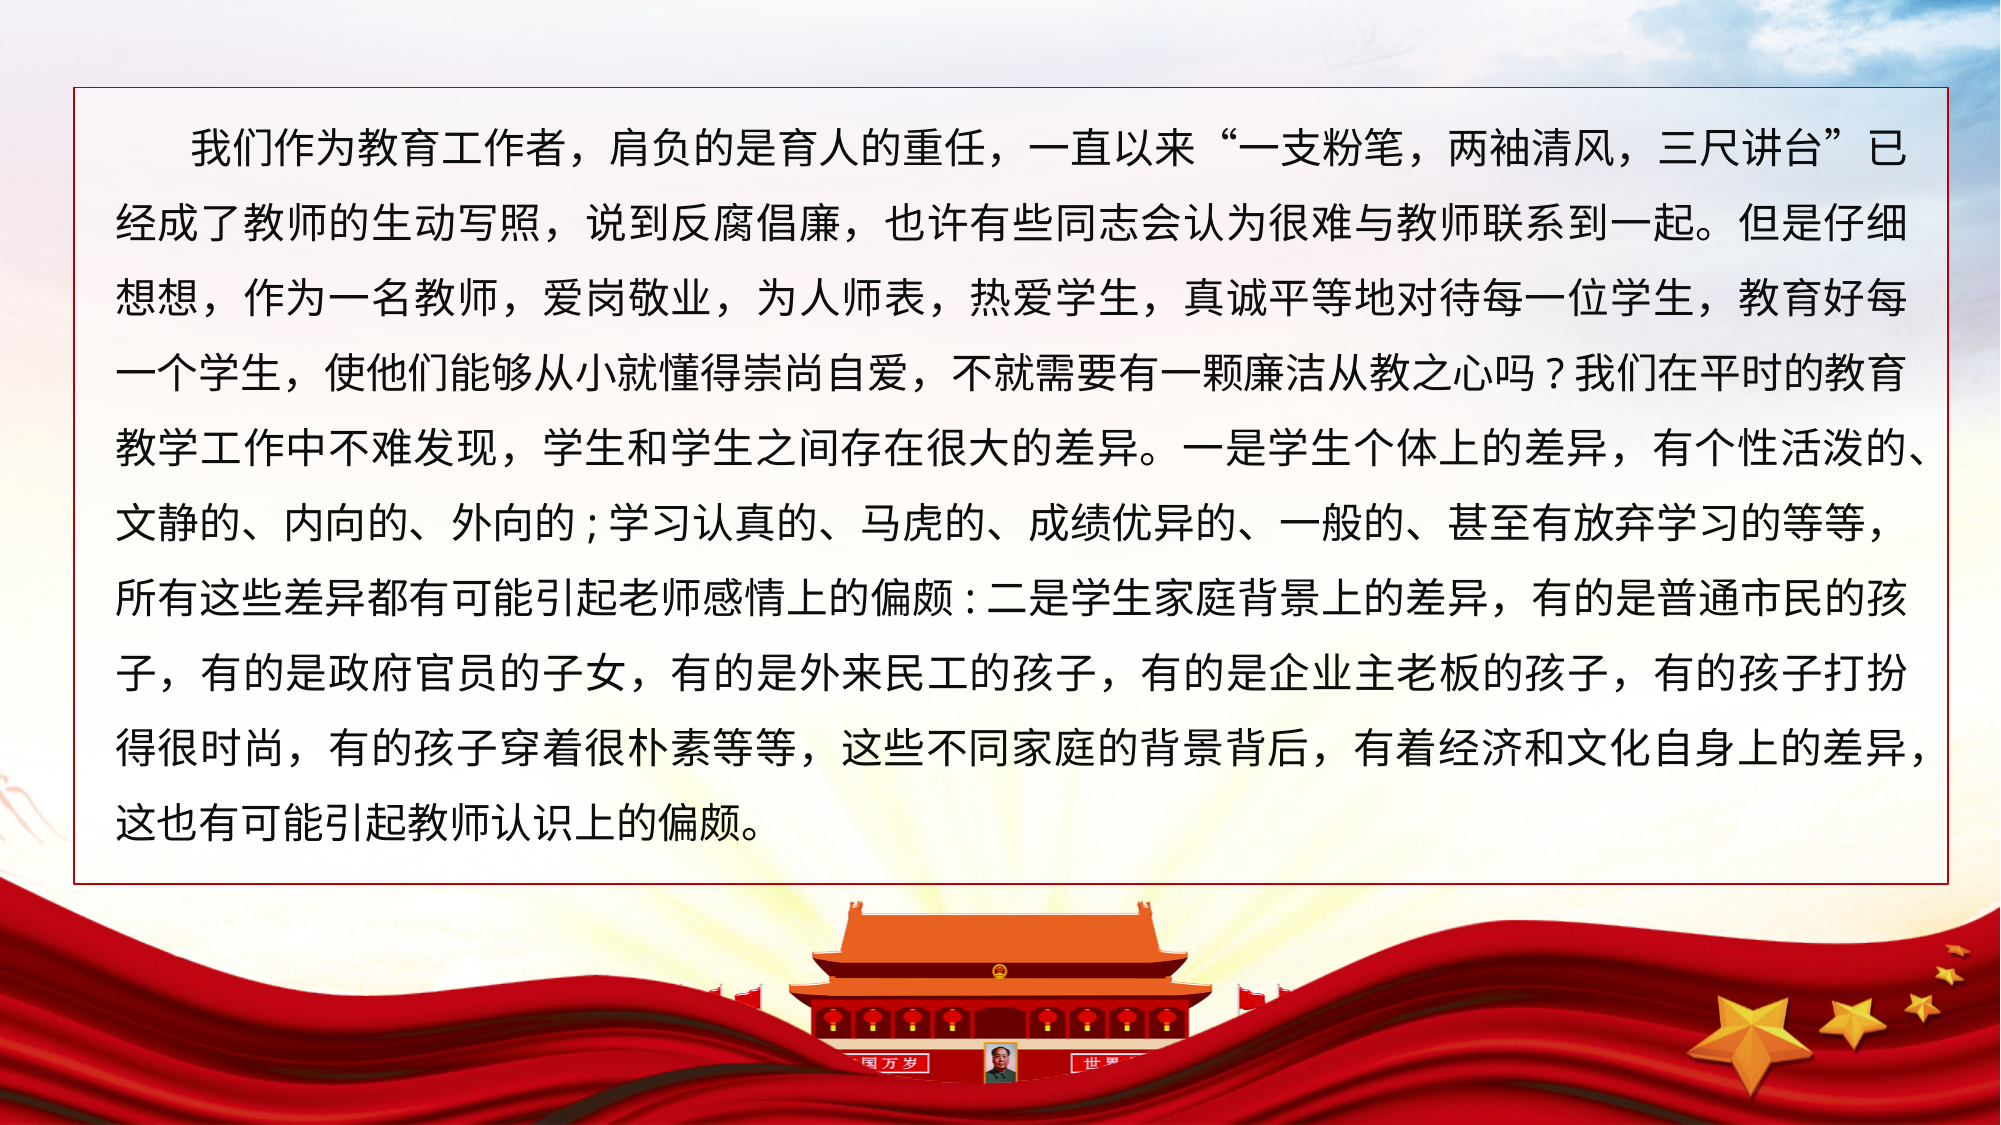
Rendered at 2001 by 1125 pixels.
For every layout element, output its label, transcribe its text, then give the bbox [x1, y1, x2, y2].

text_box [74, 87, 1949, 884]
text_box 我们作为教育工作者，肩负的是育人的重任，一直以来“一支粉笔，两袖清风，三尺讲台”已经成了教师的生动写照，说到反腐倡廉，也许有些同志会认为很难与教师联系到一起。但是仔细想想，作为一名教师，爱岗敬业，为人师表，热爱学生，真诚平等地对待每一位学生，教育好每一个学生，使他们能够从小就懂得崇尚自爱，不就需要有一颗廉洁从教之心吗?我们在平时的教育教学工作中不难发现，学生和学生之间存在很大的差异。一是学生个体上的差异，有个性活泼的、文静的、内向的、外向的;学习认真的、马虎的、成绩优异的、一般的、甚至有放弃学习的等等，所有这些差异都有可能引起老师感情上的偏颇:二是学生家庭背景上的差异，有的是普通市民的孩子，有的是政府官员的子女，有的是外来民工的孩子，有的是企业主老板的孩子，有的孩子打扮得很时尚，有的孩子穿着很朴素等等，这些不同家庭的背景背后，有着经济和文化自身上的差异，这也有可能引起教师认识上的偏颇。 [100, 89, 1924, 854]
picture [0, 0, 2001, 1125]
